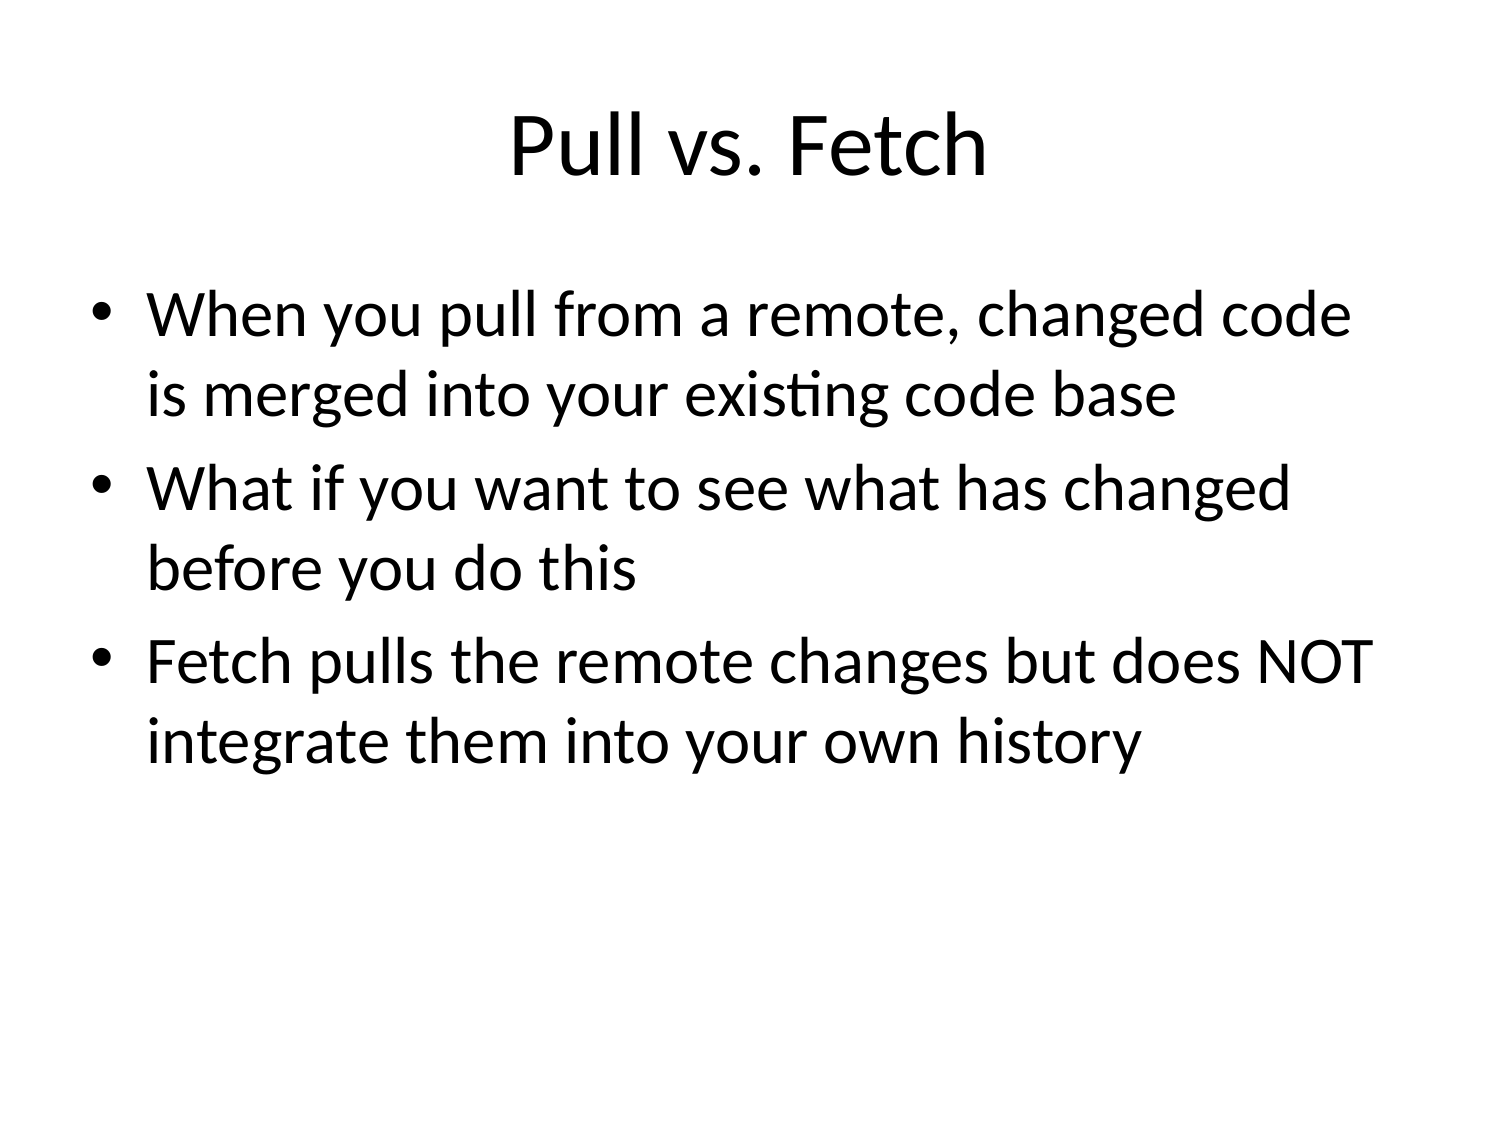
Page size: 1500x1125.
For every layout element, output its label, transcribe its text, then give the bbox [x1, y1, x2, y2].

title Pull vs. Fetch [75, 45, 1425, 233]
list When you pull from a remote, changed code is merged into your existing code base What if you want to see what has changed before you do this Fetch pulls the remote changes but does NOT integrate them into your own history [75, 262, 1425, 1005]
